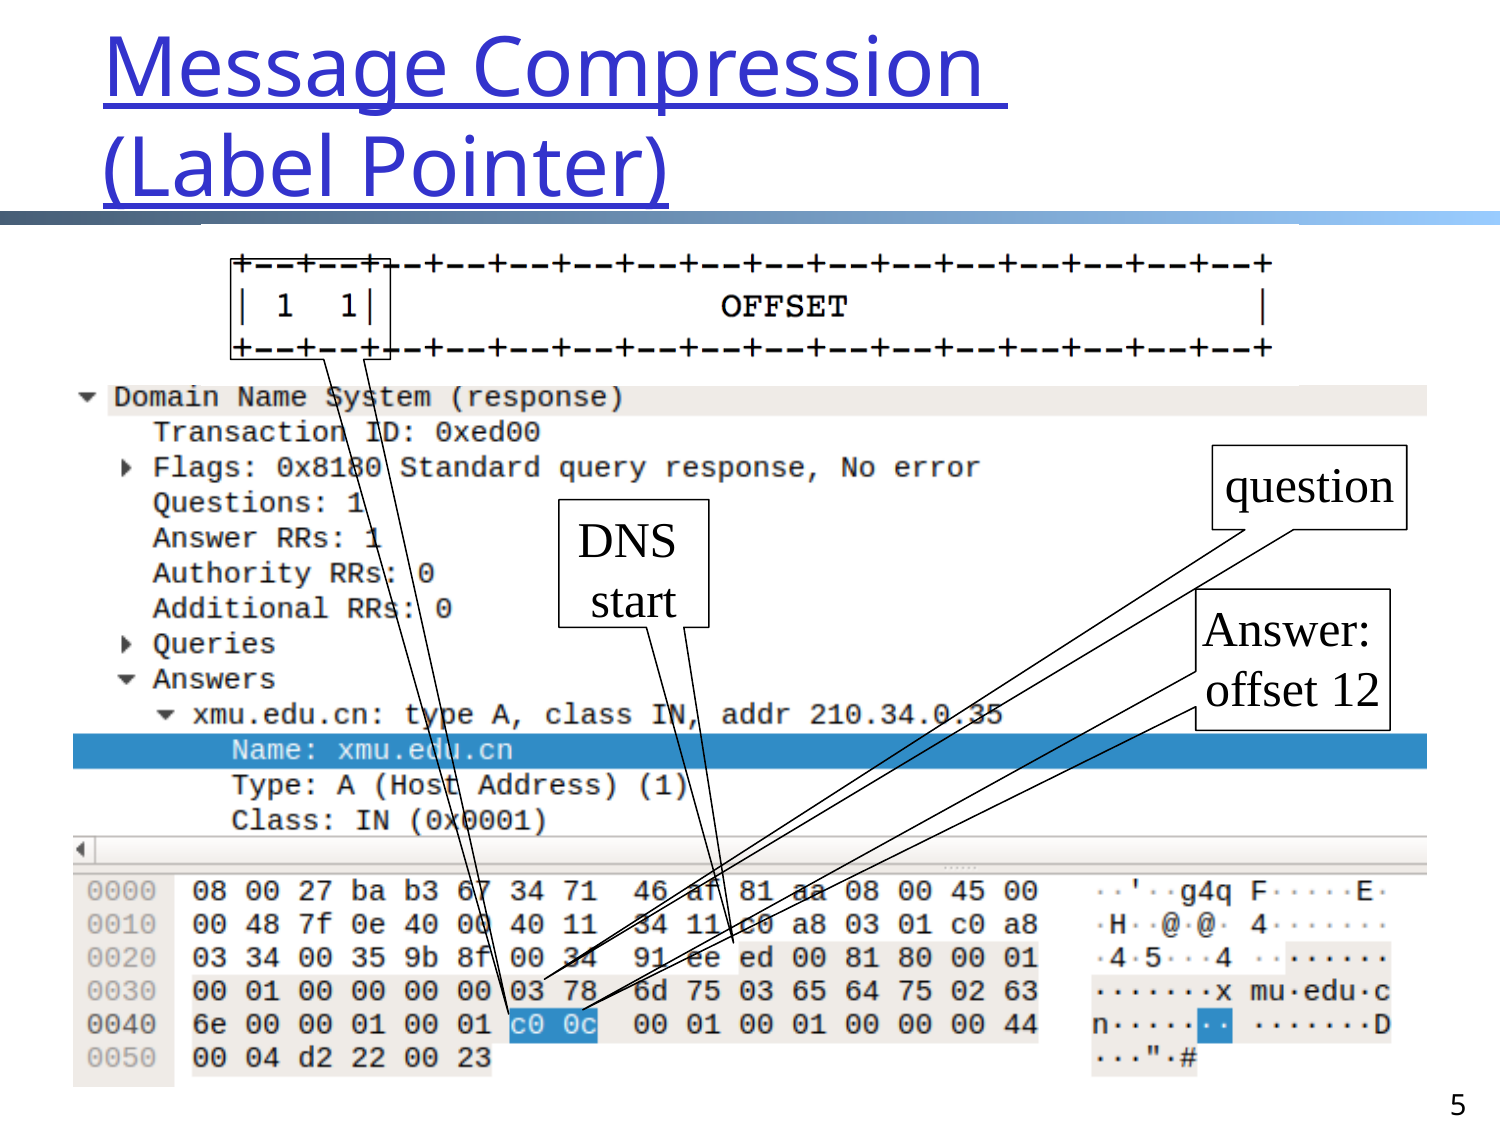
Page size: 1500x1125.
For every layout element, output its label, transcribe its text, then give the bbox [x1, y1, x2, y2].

slide_number 5 [1406, 1078, 1482, 1125]
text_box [1424, 212, 1428, 224]
title Message Compression (Label Pointer) [87, 19, 1363, 208]
picture [72, 224, 1427, 1087]
